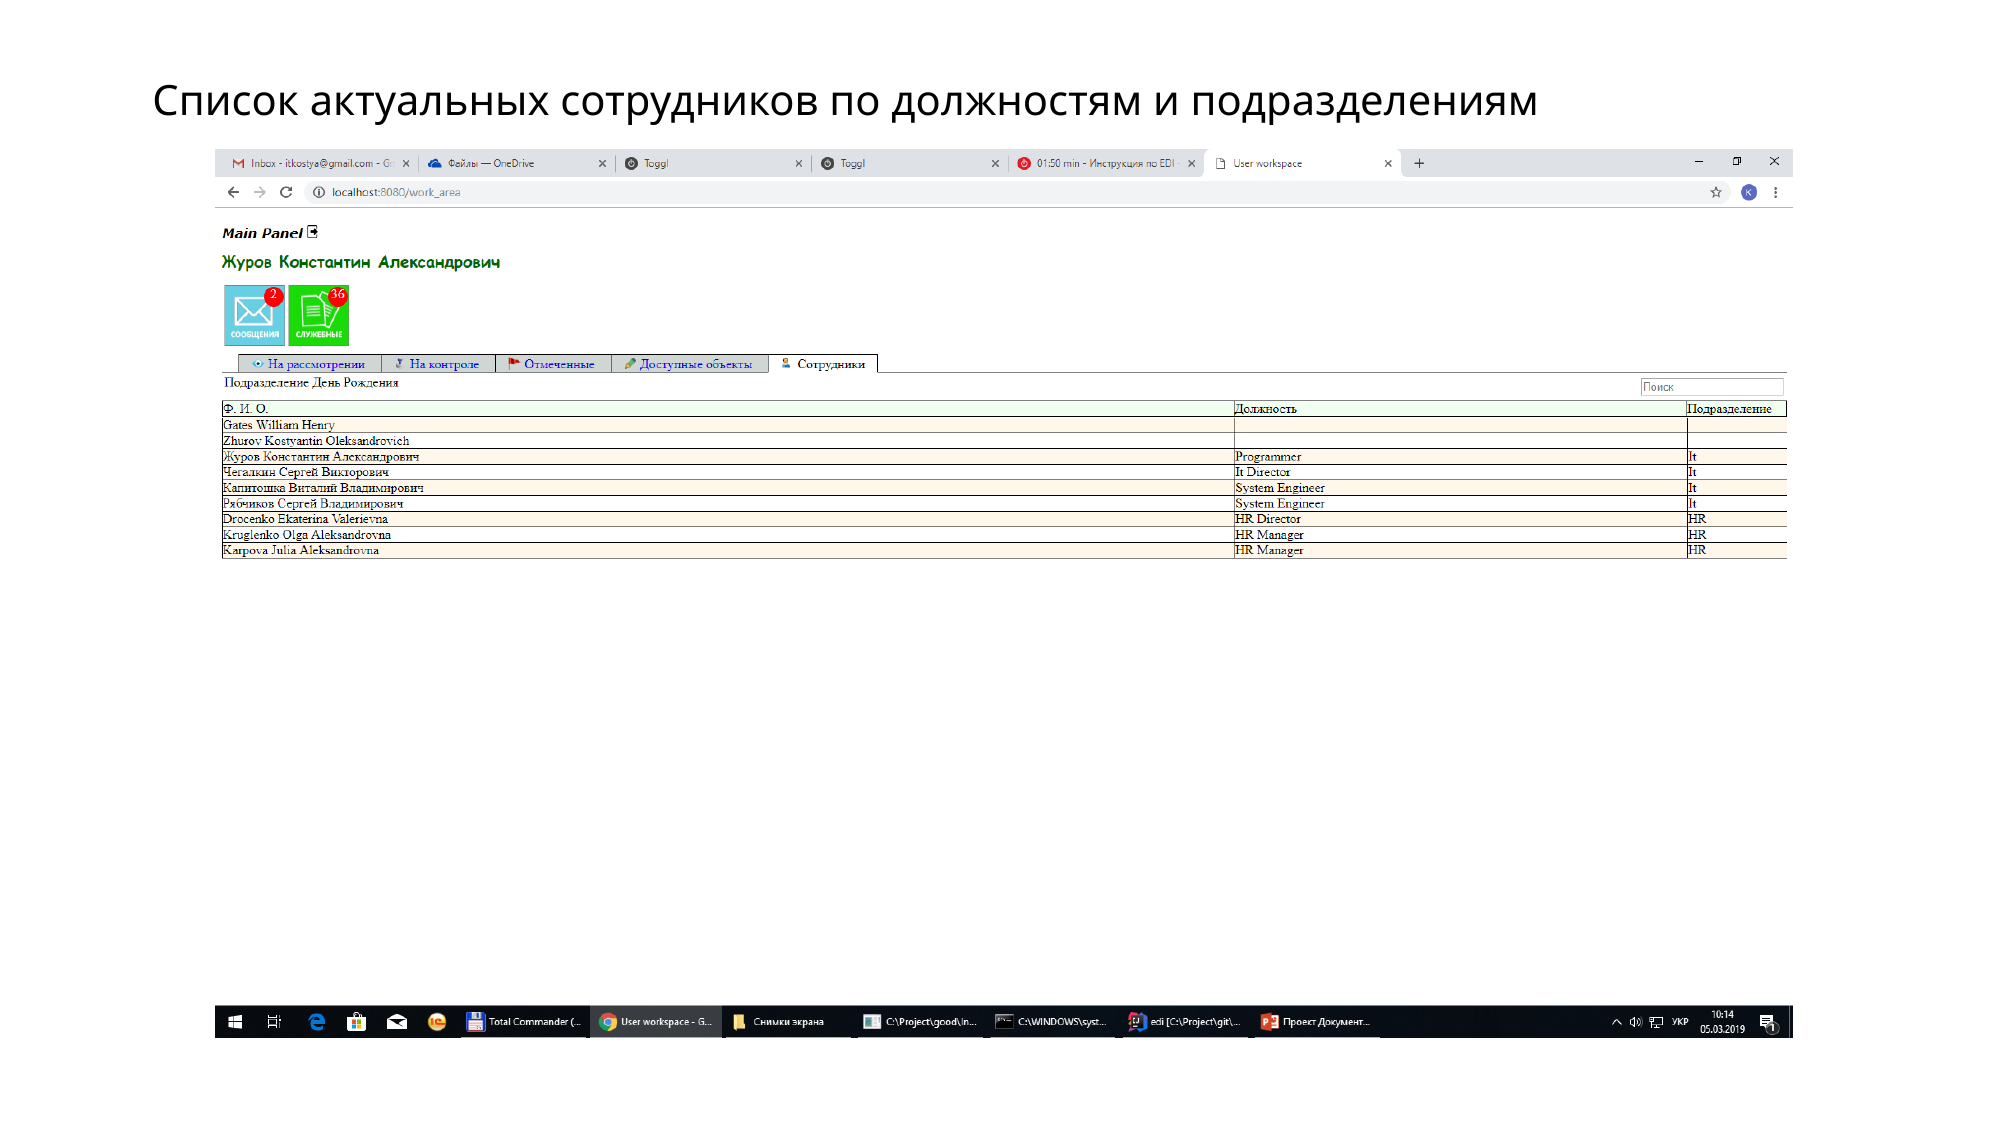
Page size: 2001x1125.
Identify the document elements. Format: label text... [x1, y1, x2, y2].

title Список актуальных сотрудников по должностям и подразделениям [137, 59, 1863, 144]
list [215, 149, 1793, 1038]
